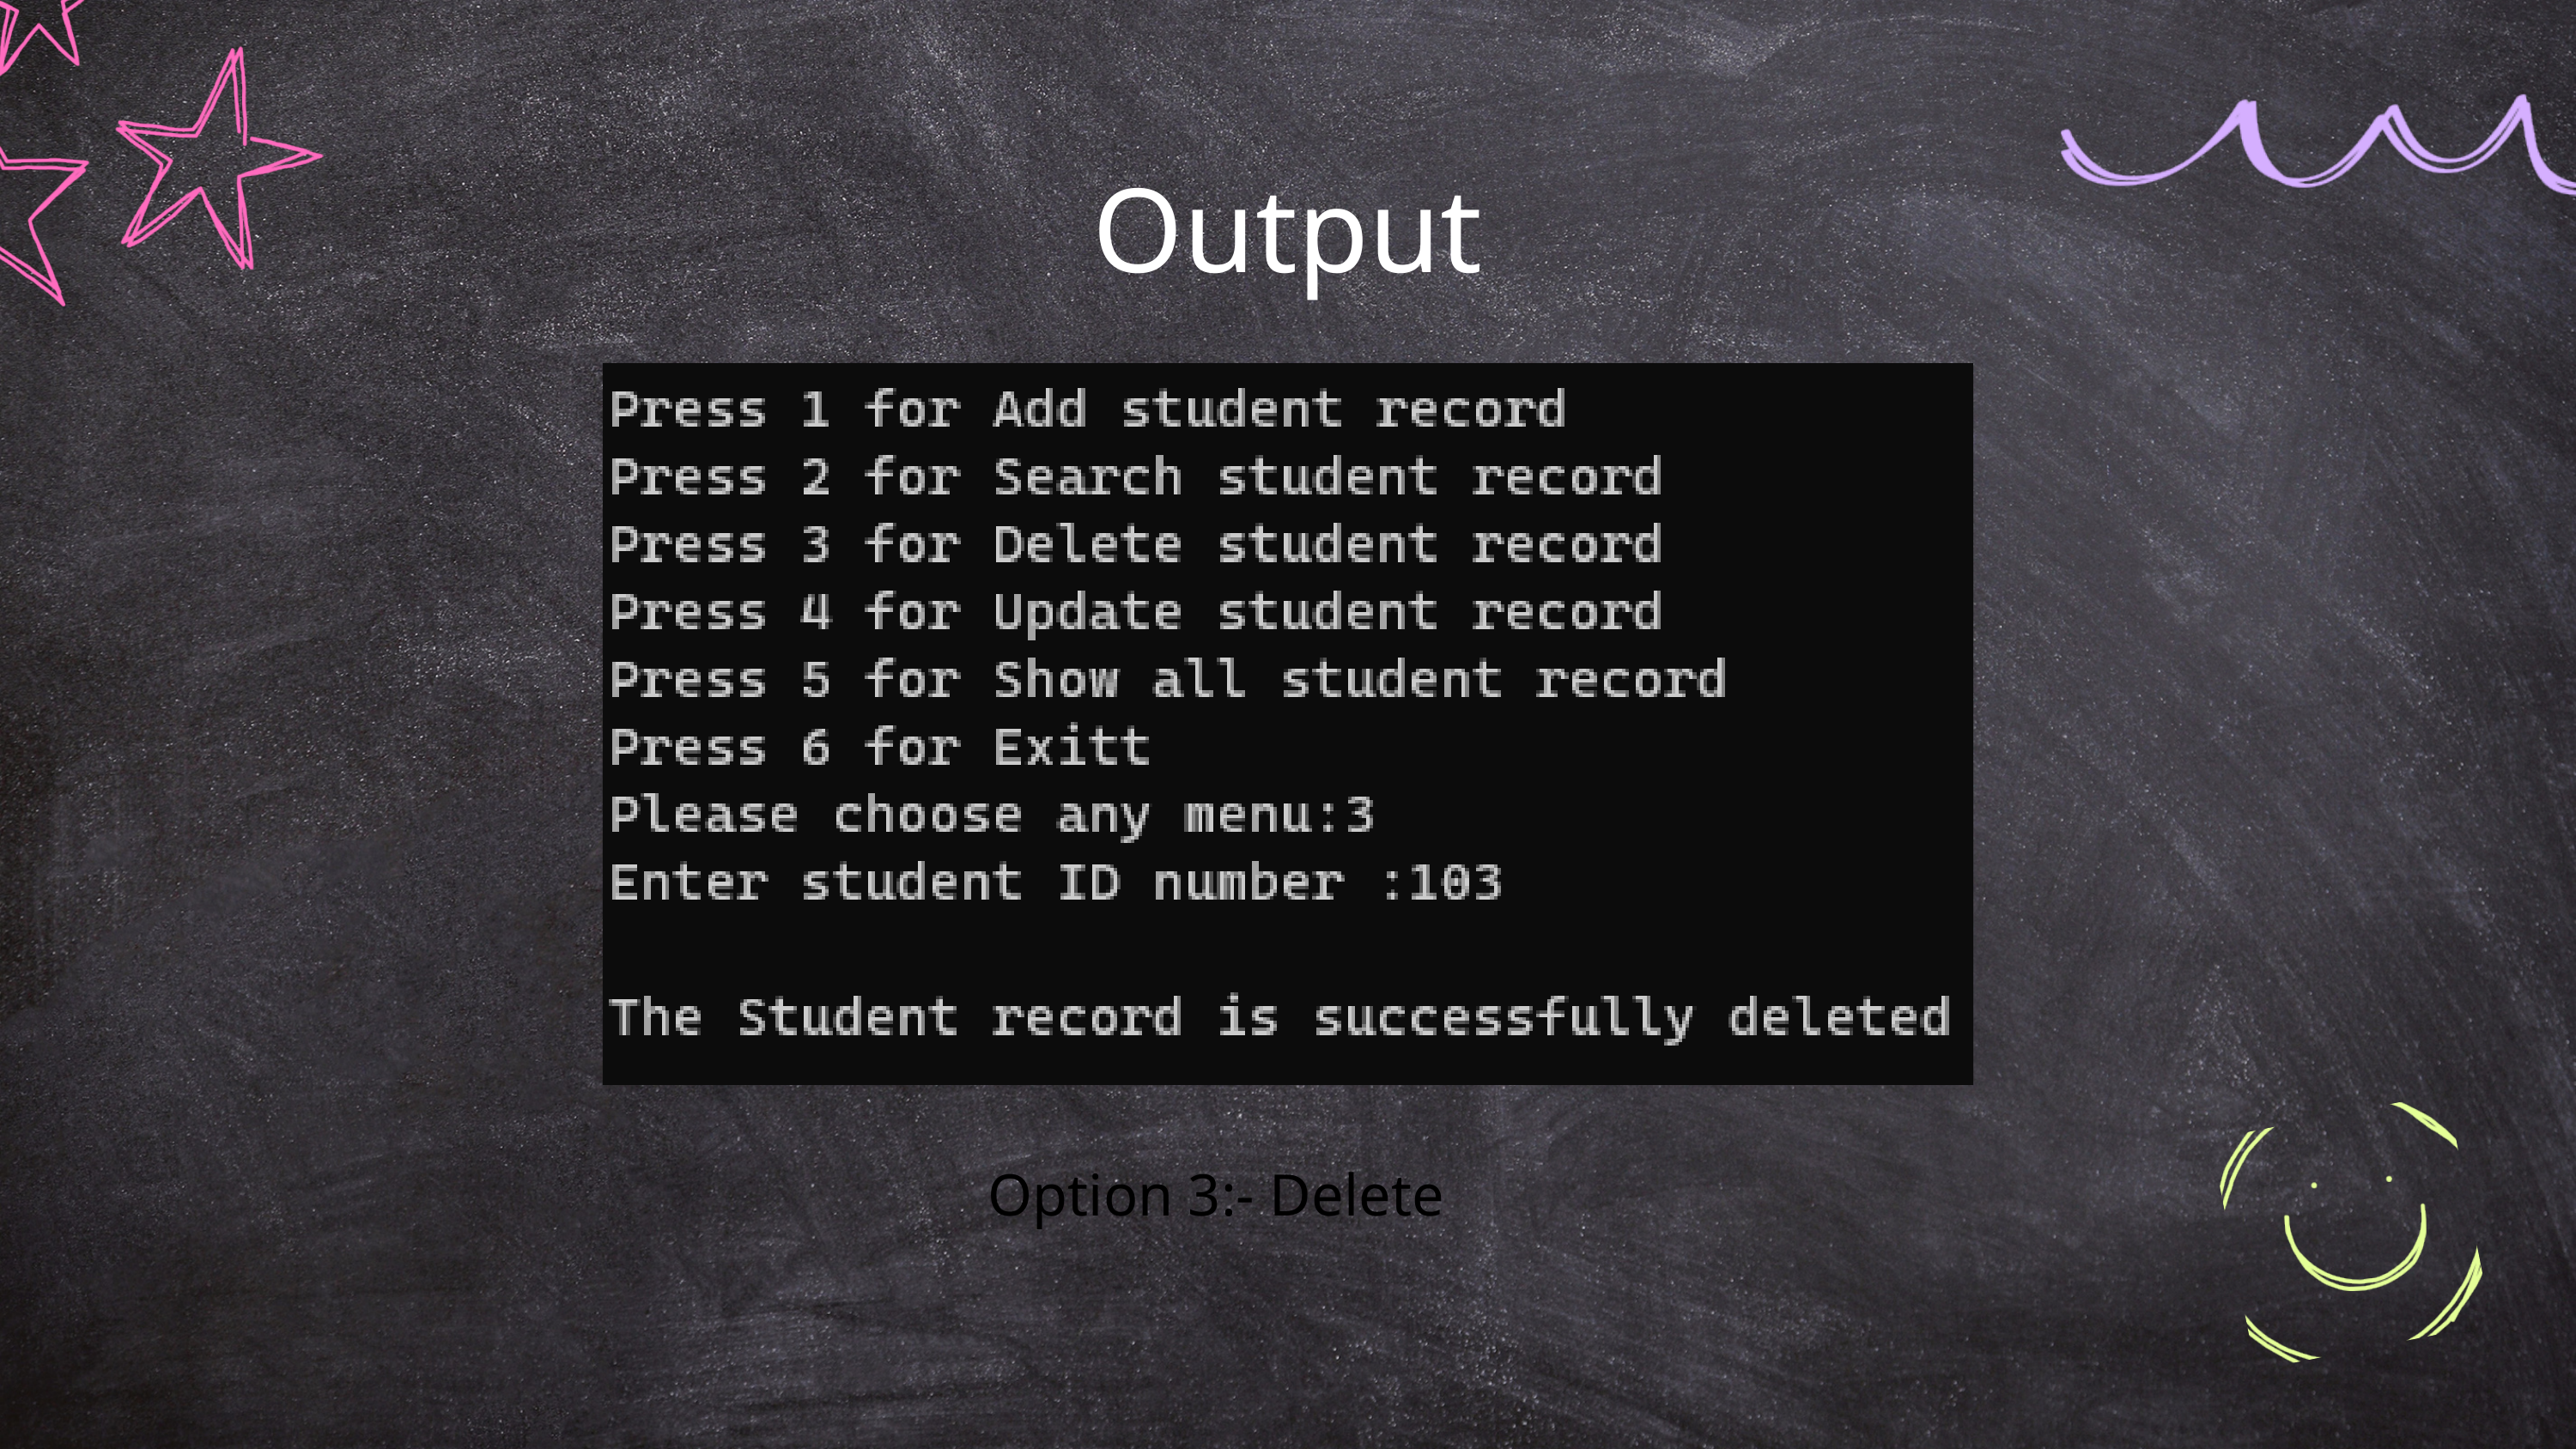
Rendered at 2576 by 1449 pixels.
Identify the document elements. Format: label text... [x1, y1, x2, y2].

text_box [2060, 94, 2576, 197]
text_box Option 3:- Delete [981, 1155, 1452, 1228]
text_box [2210, 1093, 2493, 1371]
text_box [602, 363, 1974, 1085]
text_box Output [670, 186, 1905, 296]
text_box [0, 0, 2576, 1449]
text_box [0, 0, 324, 337]
